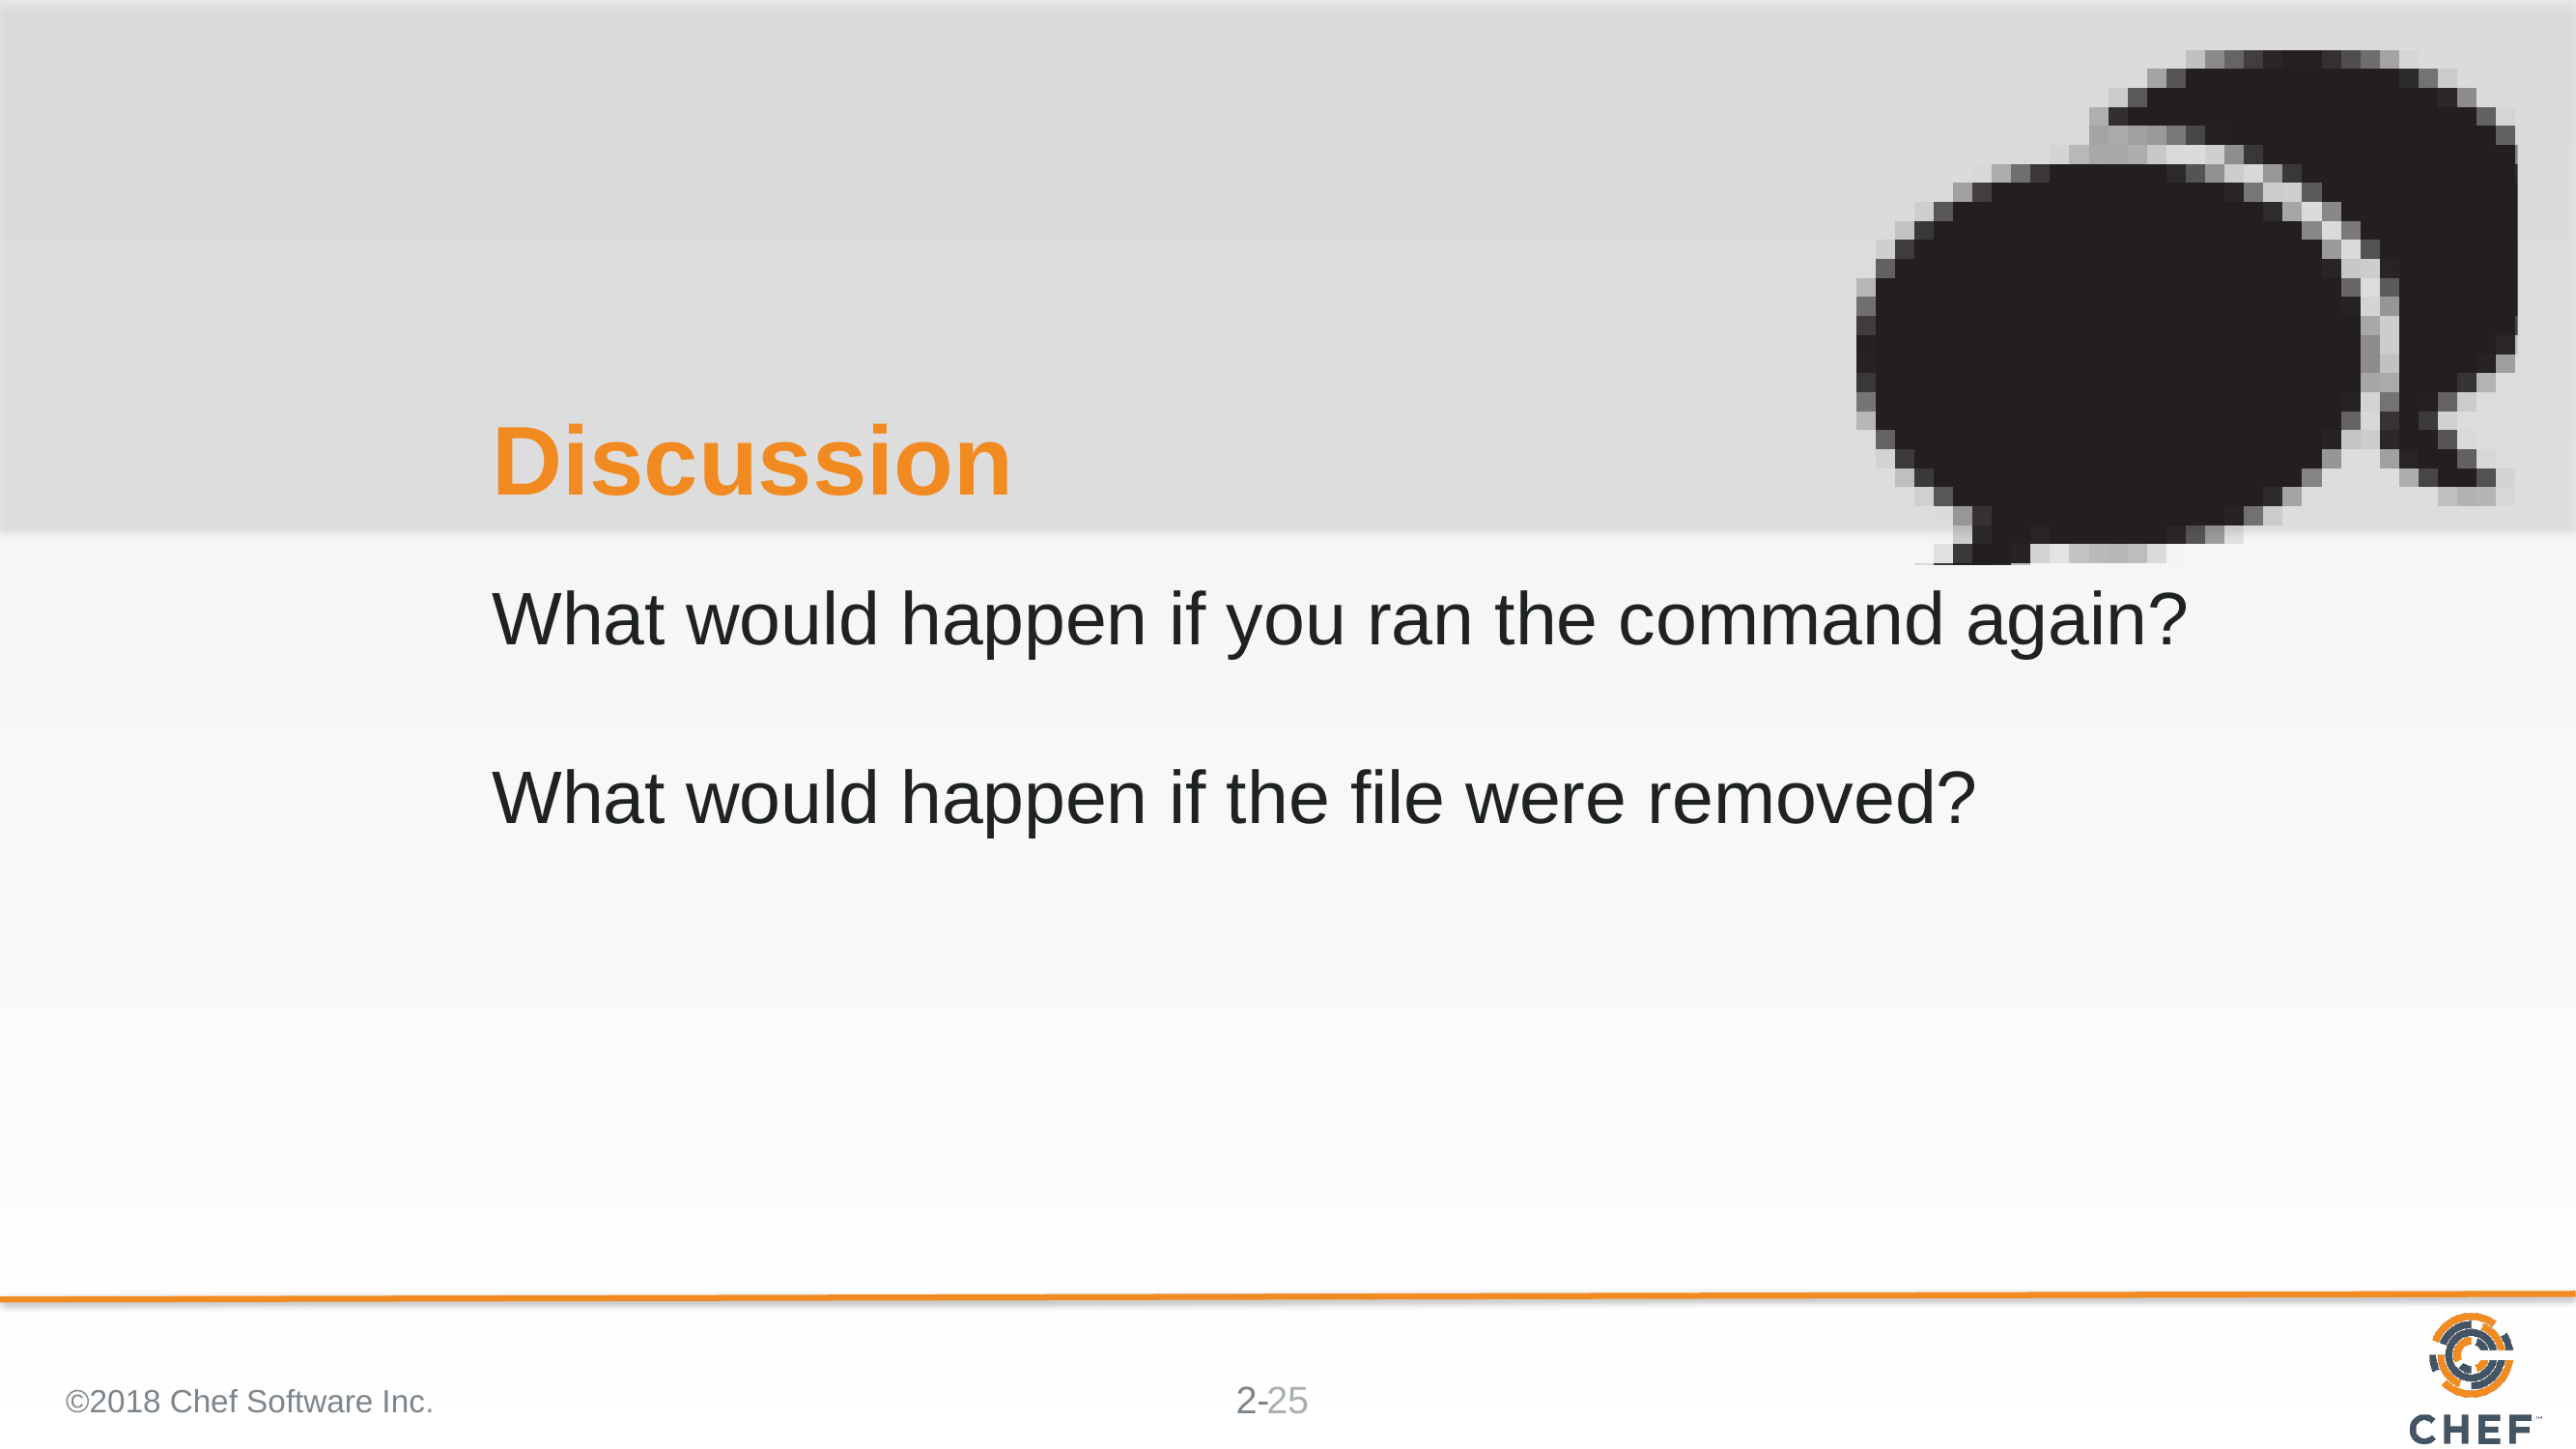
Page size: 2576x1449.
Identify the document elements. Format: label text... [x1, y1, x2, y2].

footer ©2018 Chef Software Inc. [51, 1359, 952, 1440]
title Discussion [477, 395, 2217, 531]
subtitle What would happen if you ran the command again? What would happen if the file were removed? [477, 554, 2217, 959]
slide_number 25 [998, 1359, 1578, 1437]
picture [2399, 1297, 2550, 1449]
